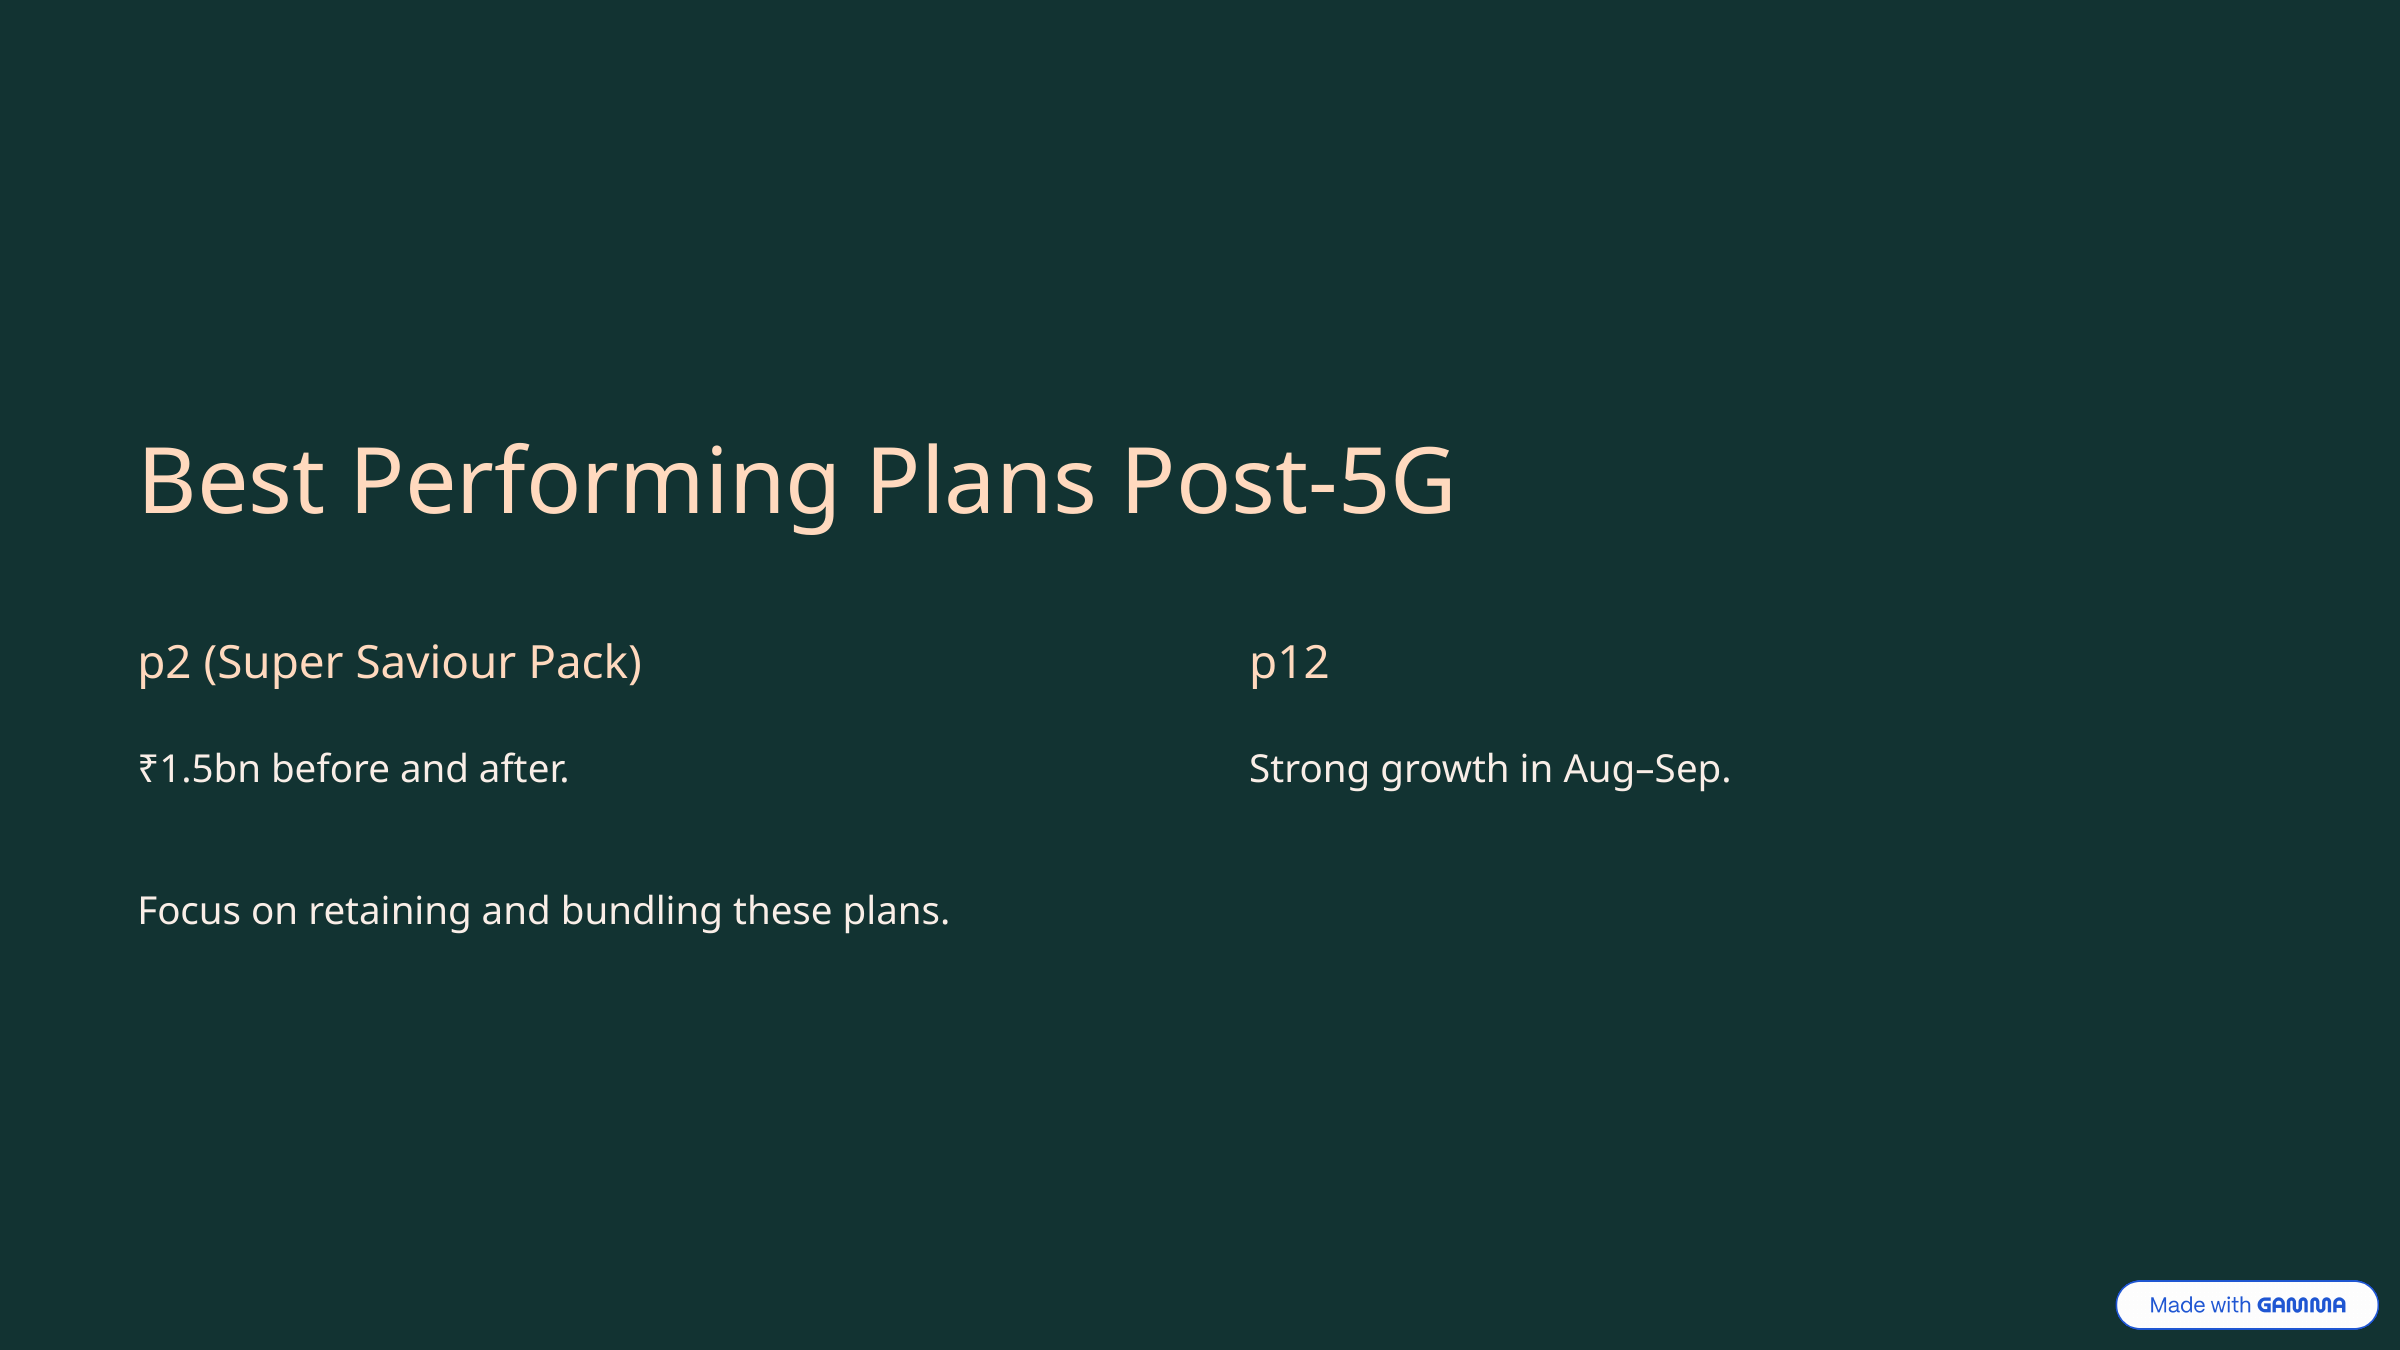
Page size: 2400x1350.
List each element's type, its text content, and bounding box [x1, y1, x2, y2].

text_box ₹1.5bn before and after. [137, 727, 1152, 791]
text_box Strong growth in Aug–Sep. [1249, 727, 2264, 791]
text_box p12 [1249, 630, 1712, 689]
text_box Best Performing Plans Post-5G [137, 417, 1398, 533]
text_box p2 (Super Saviour Pack) [137, 630, 623, 689]
picture [2106, 1271, 2389, 1339]
text_box Focus on retaining and bundling these plans. [137, 870, 2263, 933]
